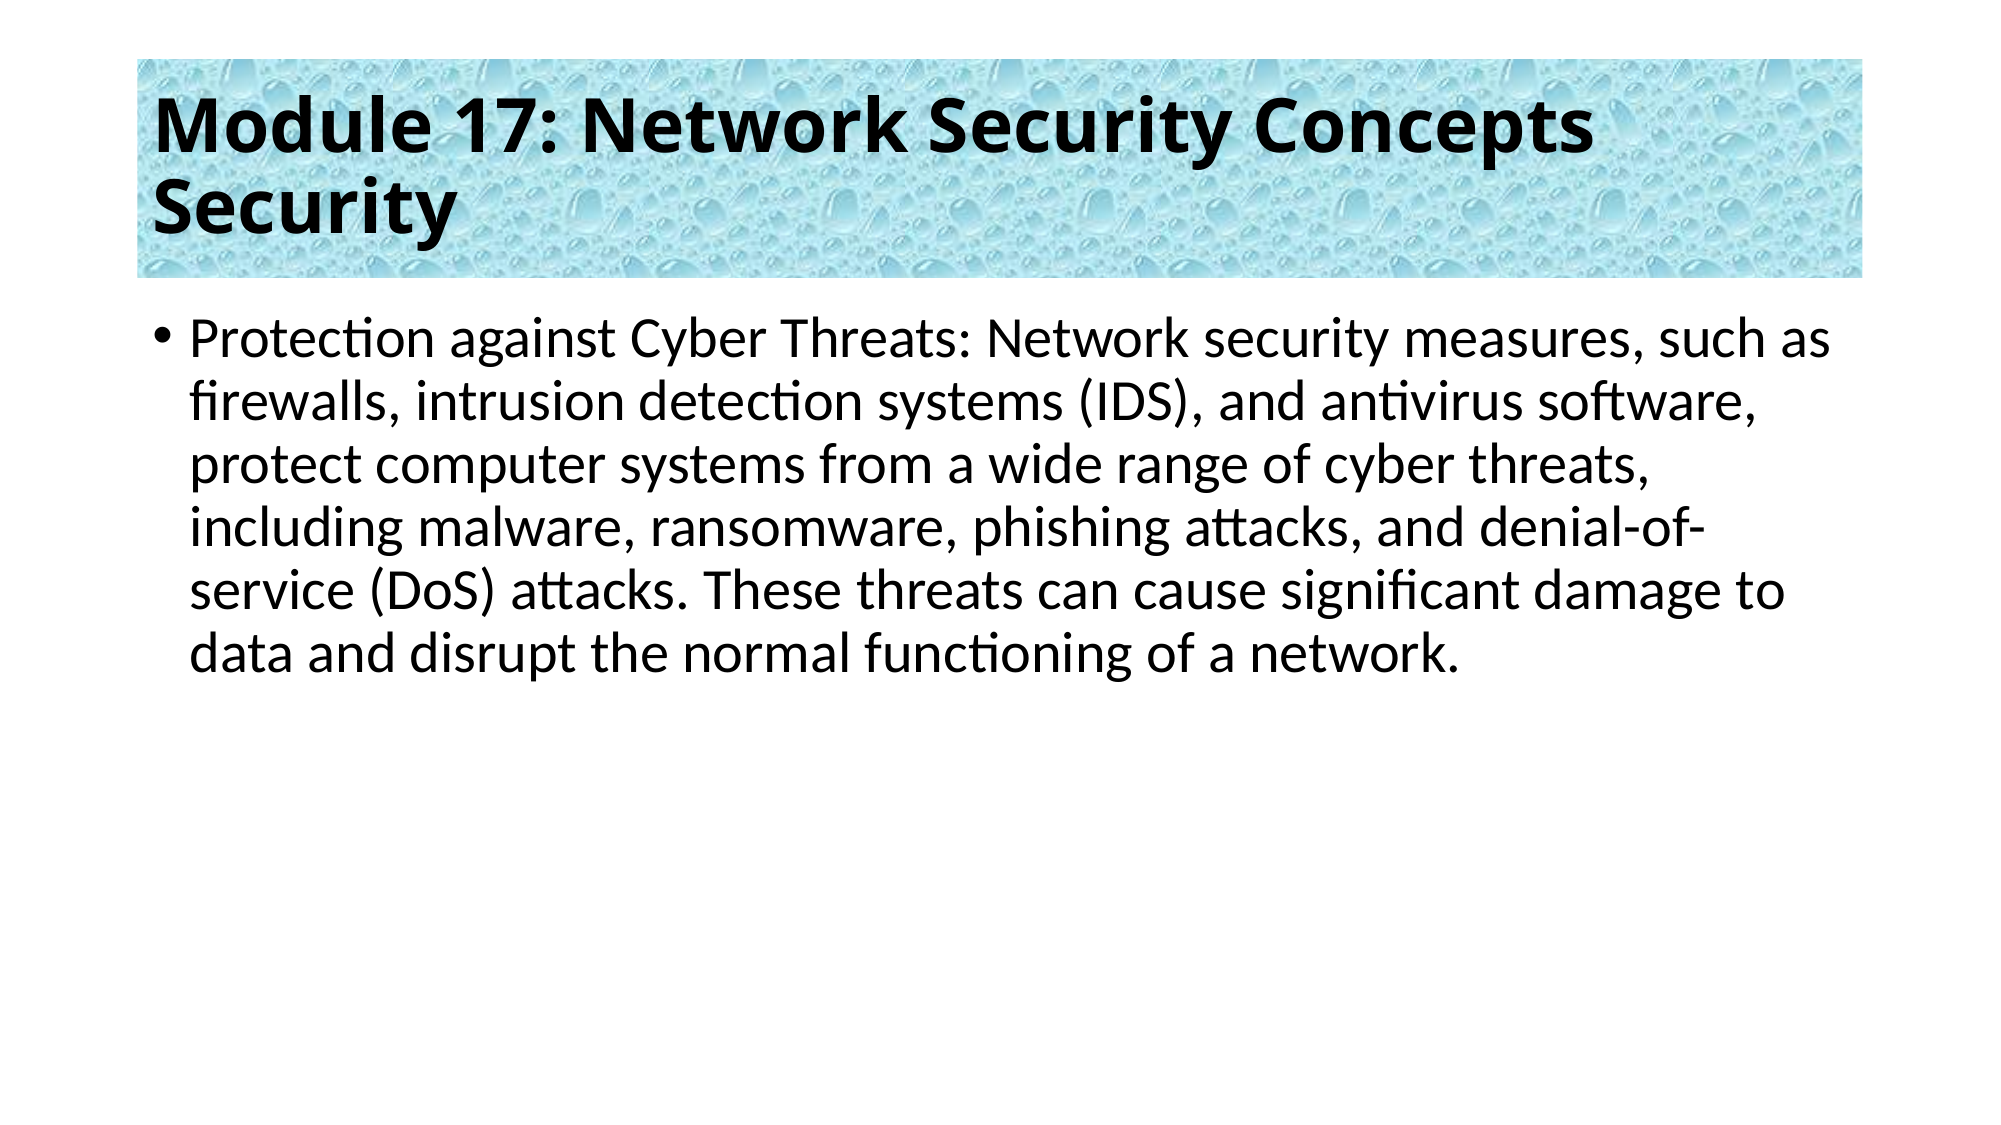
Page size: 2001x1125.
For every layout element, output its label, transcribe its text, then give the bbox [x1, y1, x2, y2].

list Protection against Cyber Threats: Network security measures, such as firewalls, intrusion detection systems (IDS), and antivirus software, protect computer systems from a wide range of cyber threats, including malware, ransomware, phishing attacks, and denial-of-service (DoS) attacks. These threats can cause significant damage to data and disrupt the normal functioning of a network. [137, 299, 1863, 1014]
title Module 17: Network Security Concepts Security [137, 59, 1863, 278]
